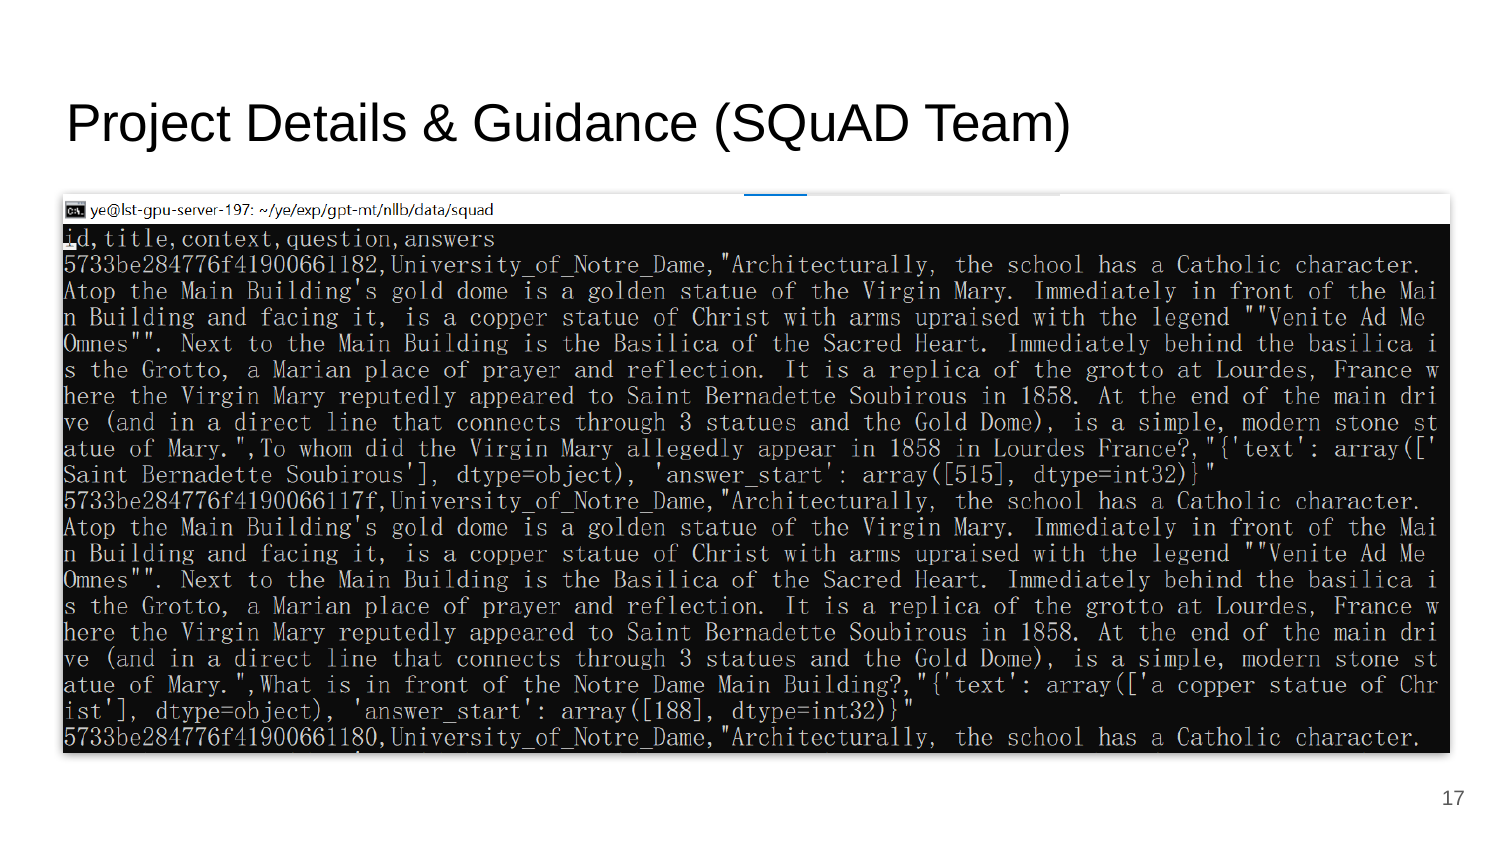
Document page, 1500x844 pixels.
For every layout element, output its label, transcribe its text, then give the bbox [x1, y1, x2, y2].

title Project Details & Guidance (SQuAD Team) [51, 72, 1449, 167]
picture [63, 194, 1450, 753]
slide_number ‹#› [1389, 764, 1480, 830]
